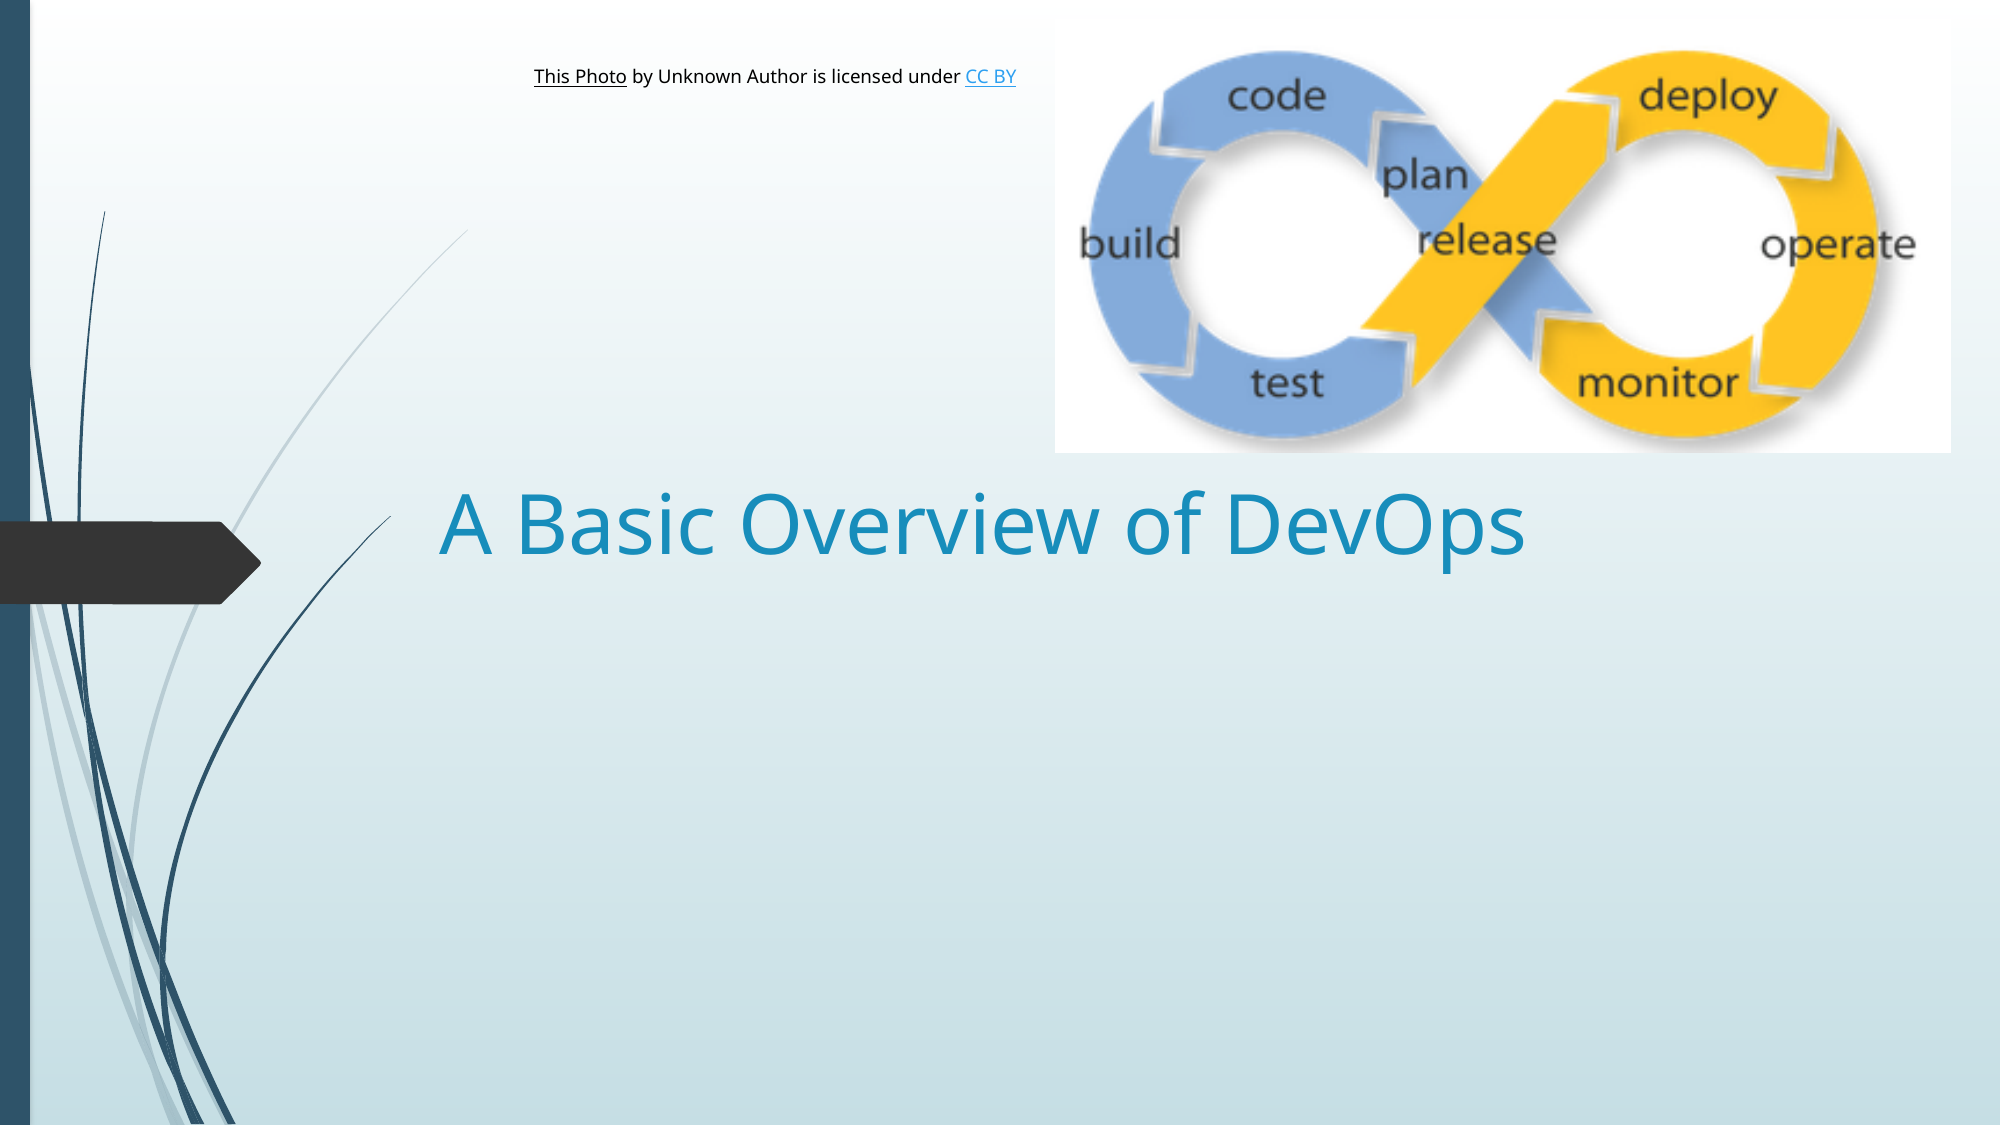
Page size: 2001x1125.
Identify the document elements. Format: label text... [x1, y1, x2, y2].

text_box This Photo by Unknown Author is licensed under CC BY [519, 57, 1050, 98]
title A Basic Overview of DevOps [424, 337, 1888, 579]
picture [1055, 18, 1951, 454]
